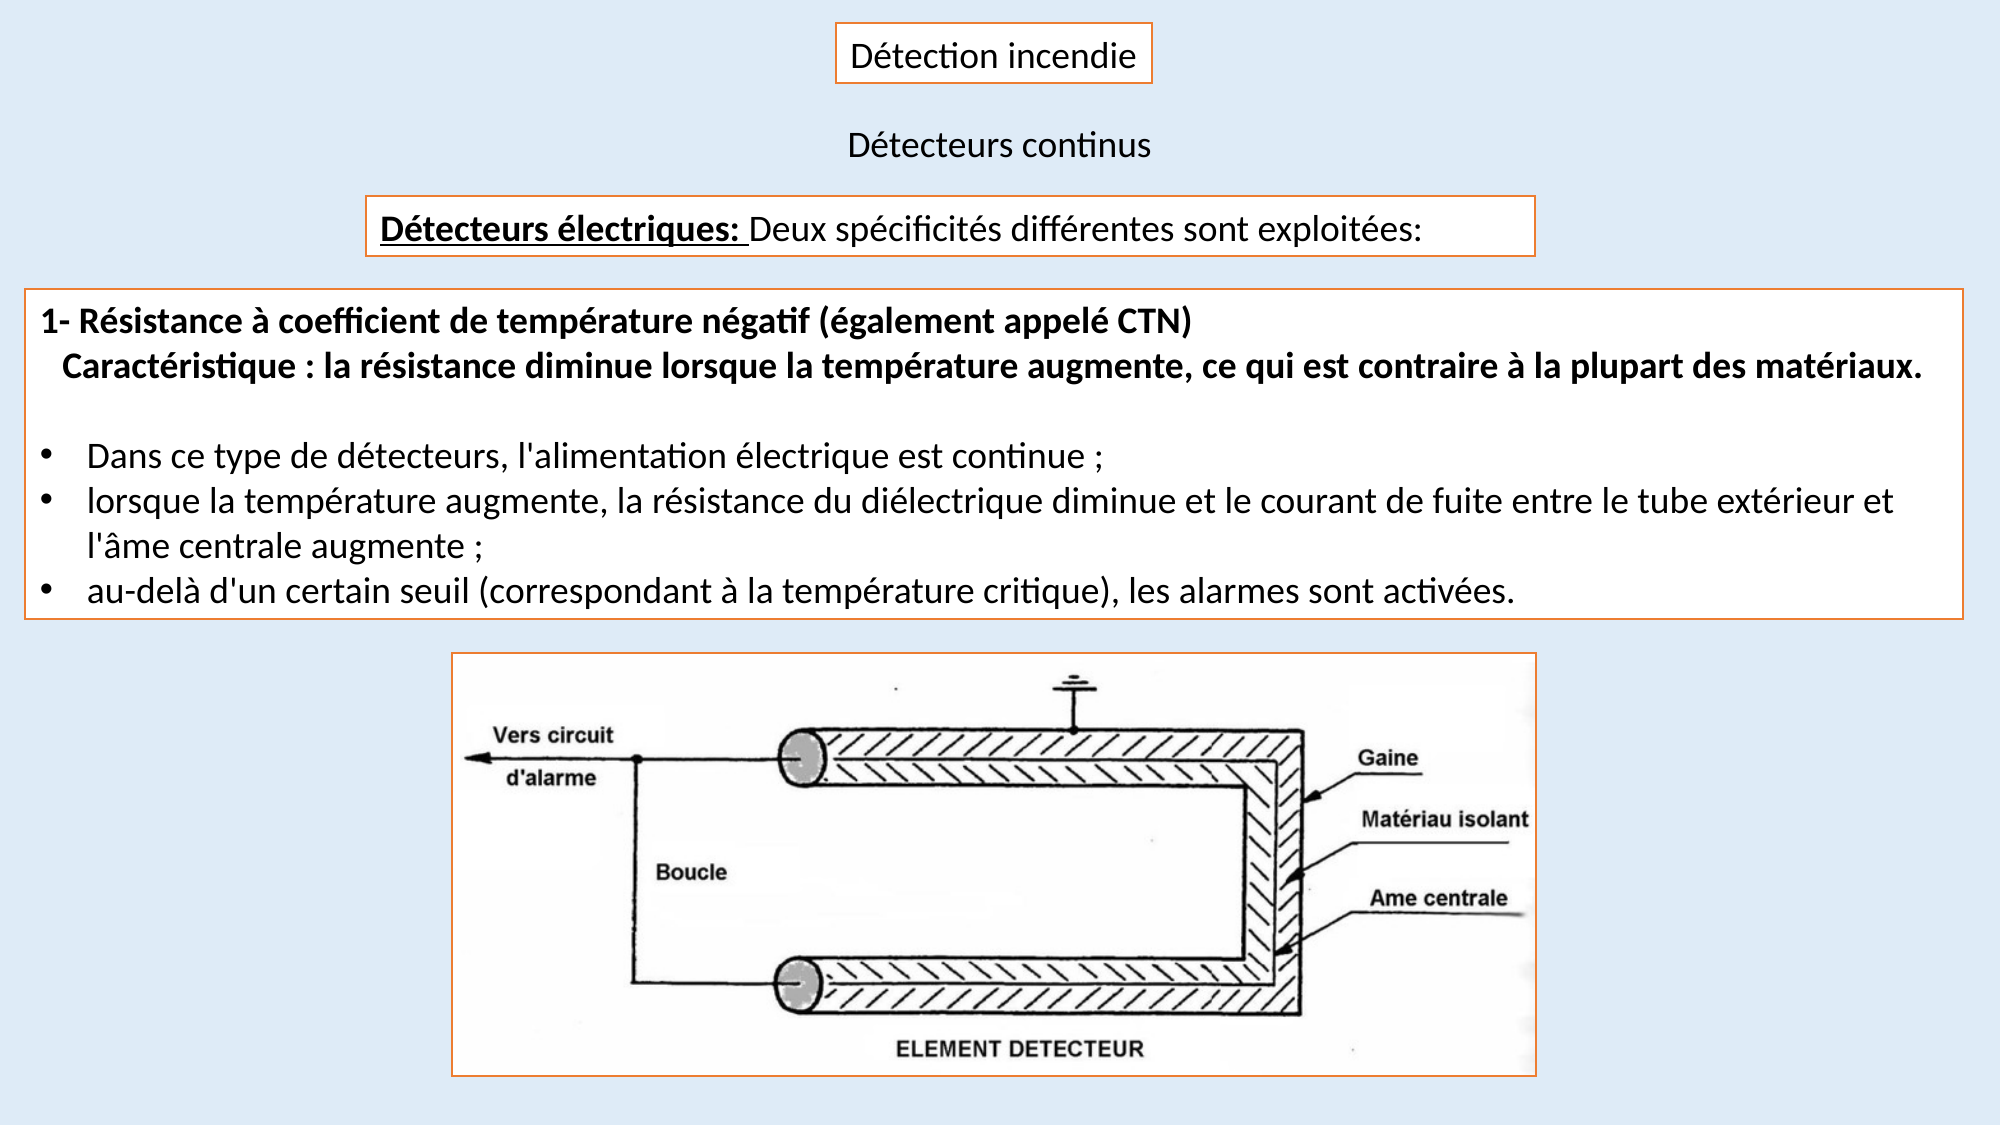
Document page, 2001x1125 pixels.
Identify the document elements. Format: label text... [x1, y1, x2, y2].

text_box Détecteurs continus [832, 112, 1167, 173]
text_box 1- Résistance à coefficient de température négatif (également appelé CTN) Caractéristique : la résistance diminue lorsque la température augmente, ce qui est contraire à la plupart des matériaux. Dans ce type de détecteurs, l'alimentation électrique est continue ; lorsque la température augmente, la résistance du diélectrique diminue et le courant de fuite entre le tube extérieur et l'âme centrale augmente ; au-delà d'un certain seuil (correspondant à la température critique), les alarmes sont activées. [24, 288, 1964, 620]
text_box Détection incendie [835, 22, 1153, 84]
text_box Détecteurs électriques: Deux spécificités différentes sont exploitées: [365, 195, 1536, 257]
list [452, 653, 1535, 1076]
